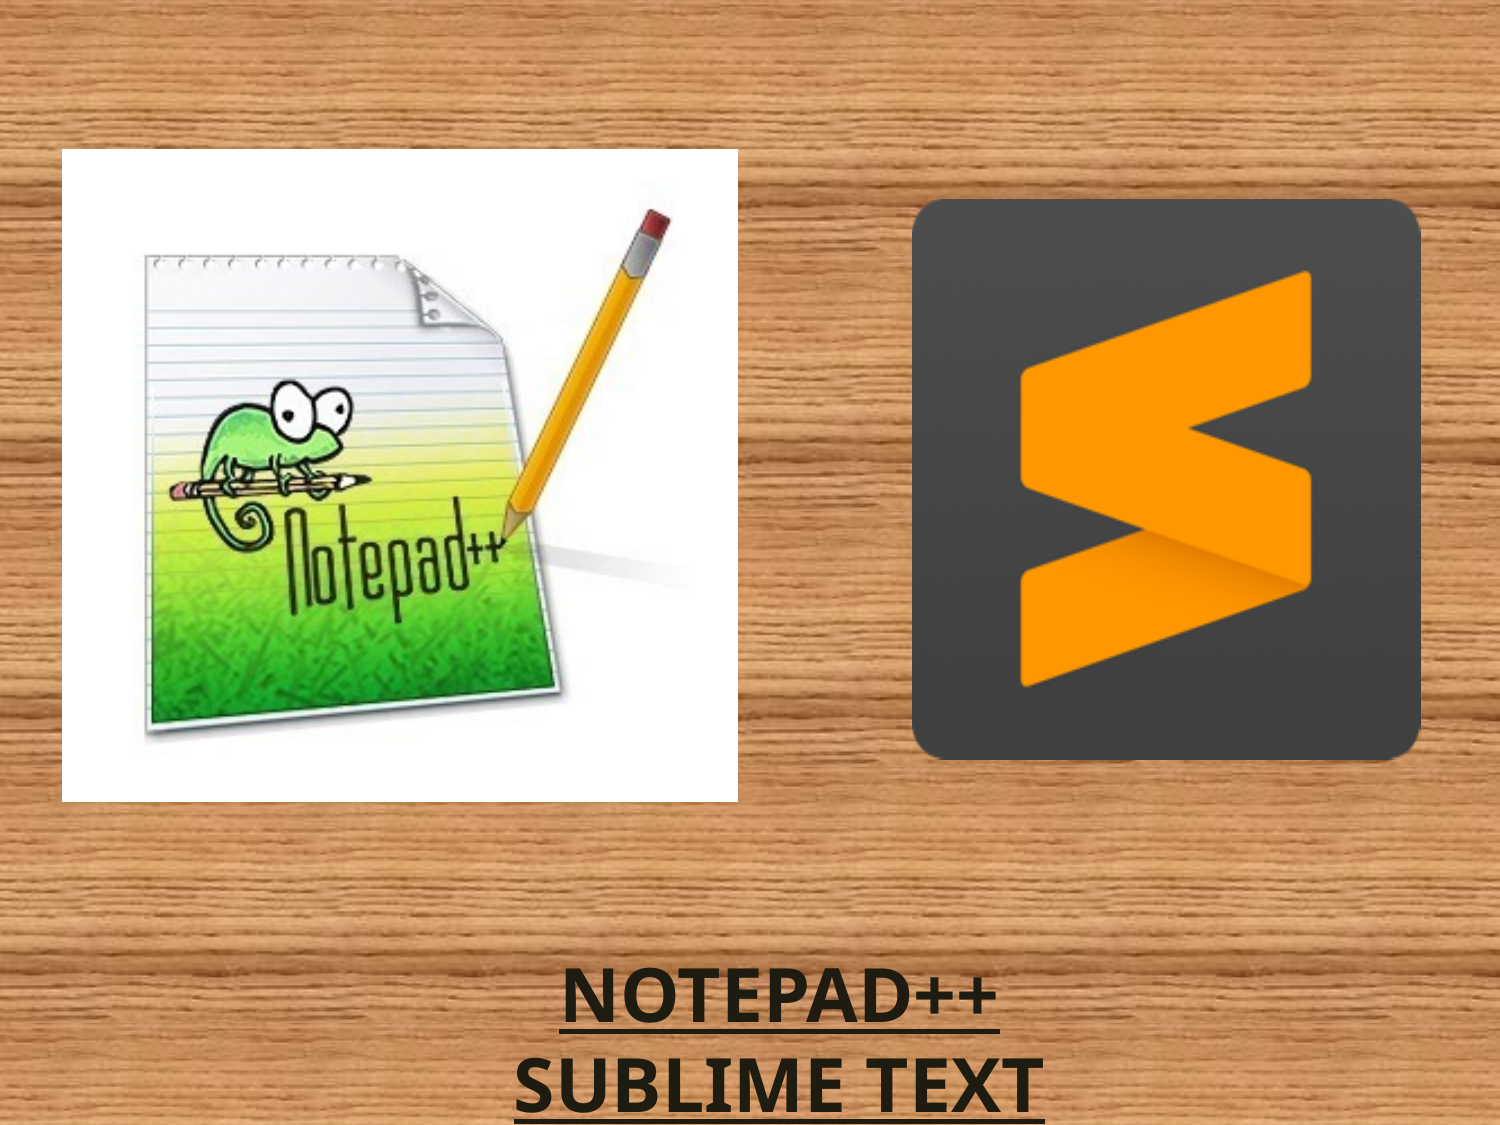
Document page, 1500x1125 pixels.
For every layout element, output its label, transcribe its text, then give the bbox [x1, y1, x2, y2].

picture [0, 0, 1500, 1125]
text_box NOTEPAD++ SUBLIME TEXT [230, 940, 1329, 1125]
